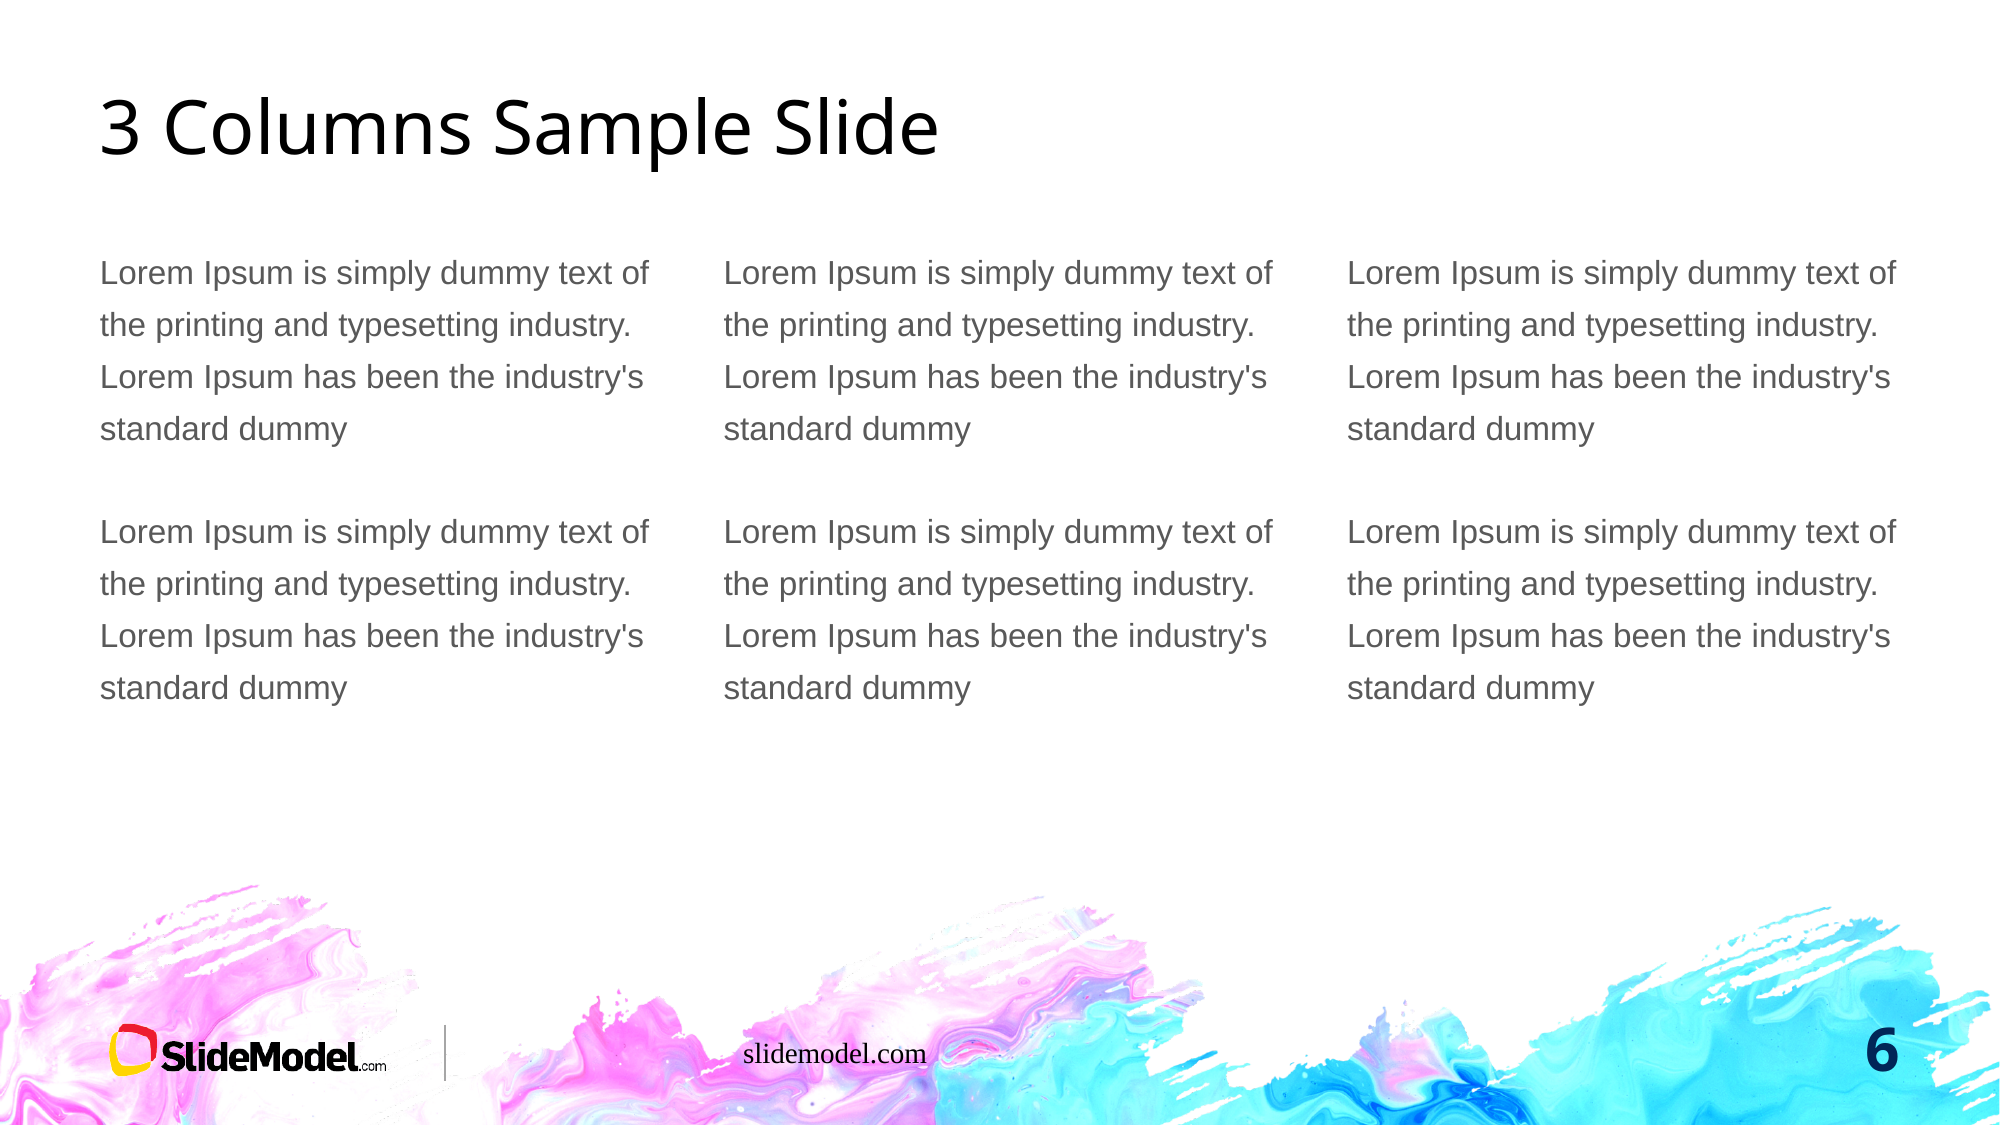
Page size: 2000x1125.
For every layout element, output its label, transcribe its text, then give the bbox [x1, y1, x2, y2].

list Lorem Ipsum is simply dummy text of the printing and typesetting industry. Lorem Ipsum has been the industry's standard dummy Lorem Ipsum is simply dummy text of the printing and typesetting industry. Lorem Ipsum has been the industry's standard dummy [99, 229, 652, 953]
title 3 Columns Sample Slide [99, 66, 1900, 183]
list Lorem Ipsum is simply dummy text of the printing and typesetting industry. Lorem Ipsum has been the industry's standard dummy Lorem Ipsum is simply dummy text of the printing and typesetting industry. Lorem Ipsum has been the industry's standard dummy [1347, 229, 1900, 953]
list Lorem Ipsum is simply dummy text of the printing and typesetting industry. Lorem Ipsum has been the industry's standard dummy Lorem Ipsum is simply dummy text of the printing and typesetting industry. Lorem Ipsum has been the industry's standard dummy [723, 229, 1275, 953]
slide_number 6 [1432, 1022, 1900, 1083]
picture [0, 811, 2000, 1125]
footer slidemodel.com [518, 1022, 1152, 1083]
